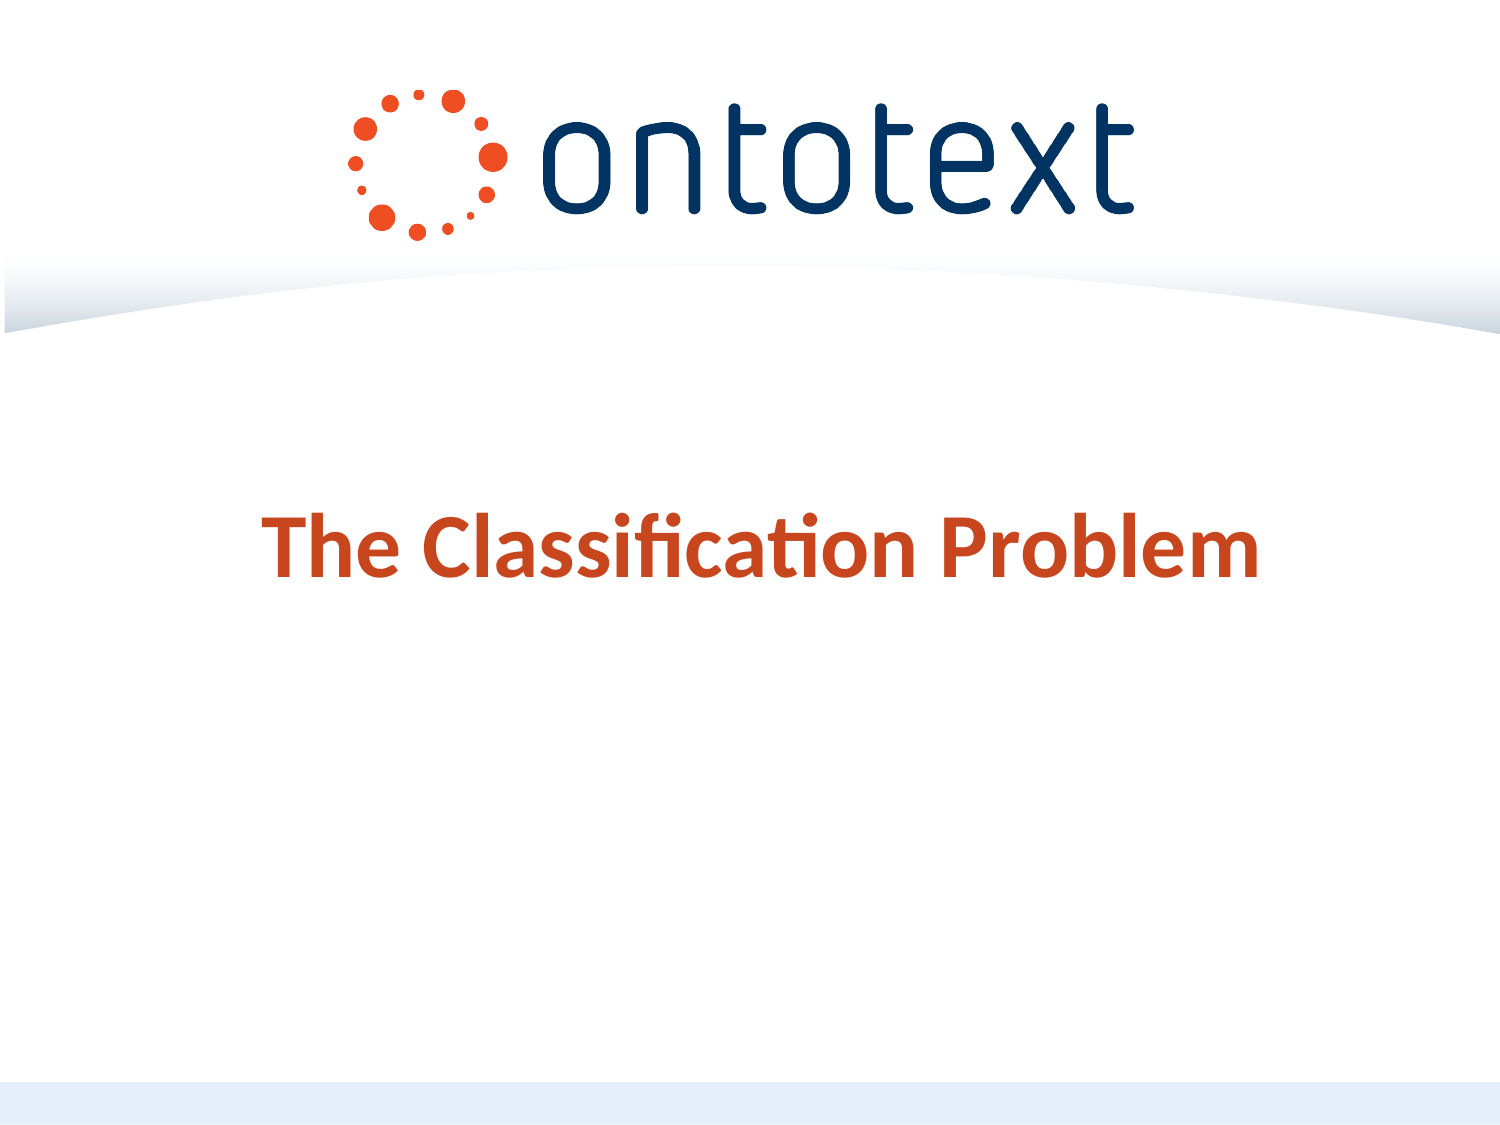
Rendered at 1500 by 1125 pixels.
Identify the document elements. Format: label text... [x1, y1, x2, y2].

title The Classification Problem [124, 420, 1400, 663]
picture [348, 90, 1134, 241]
